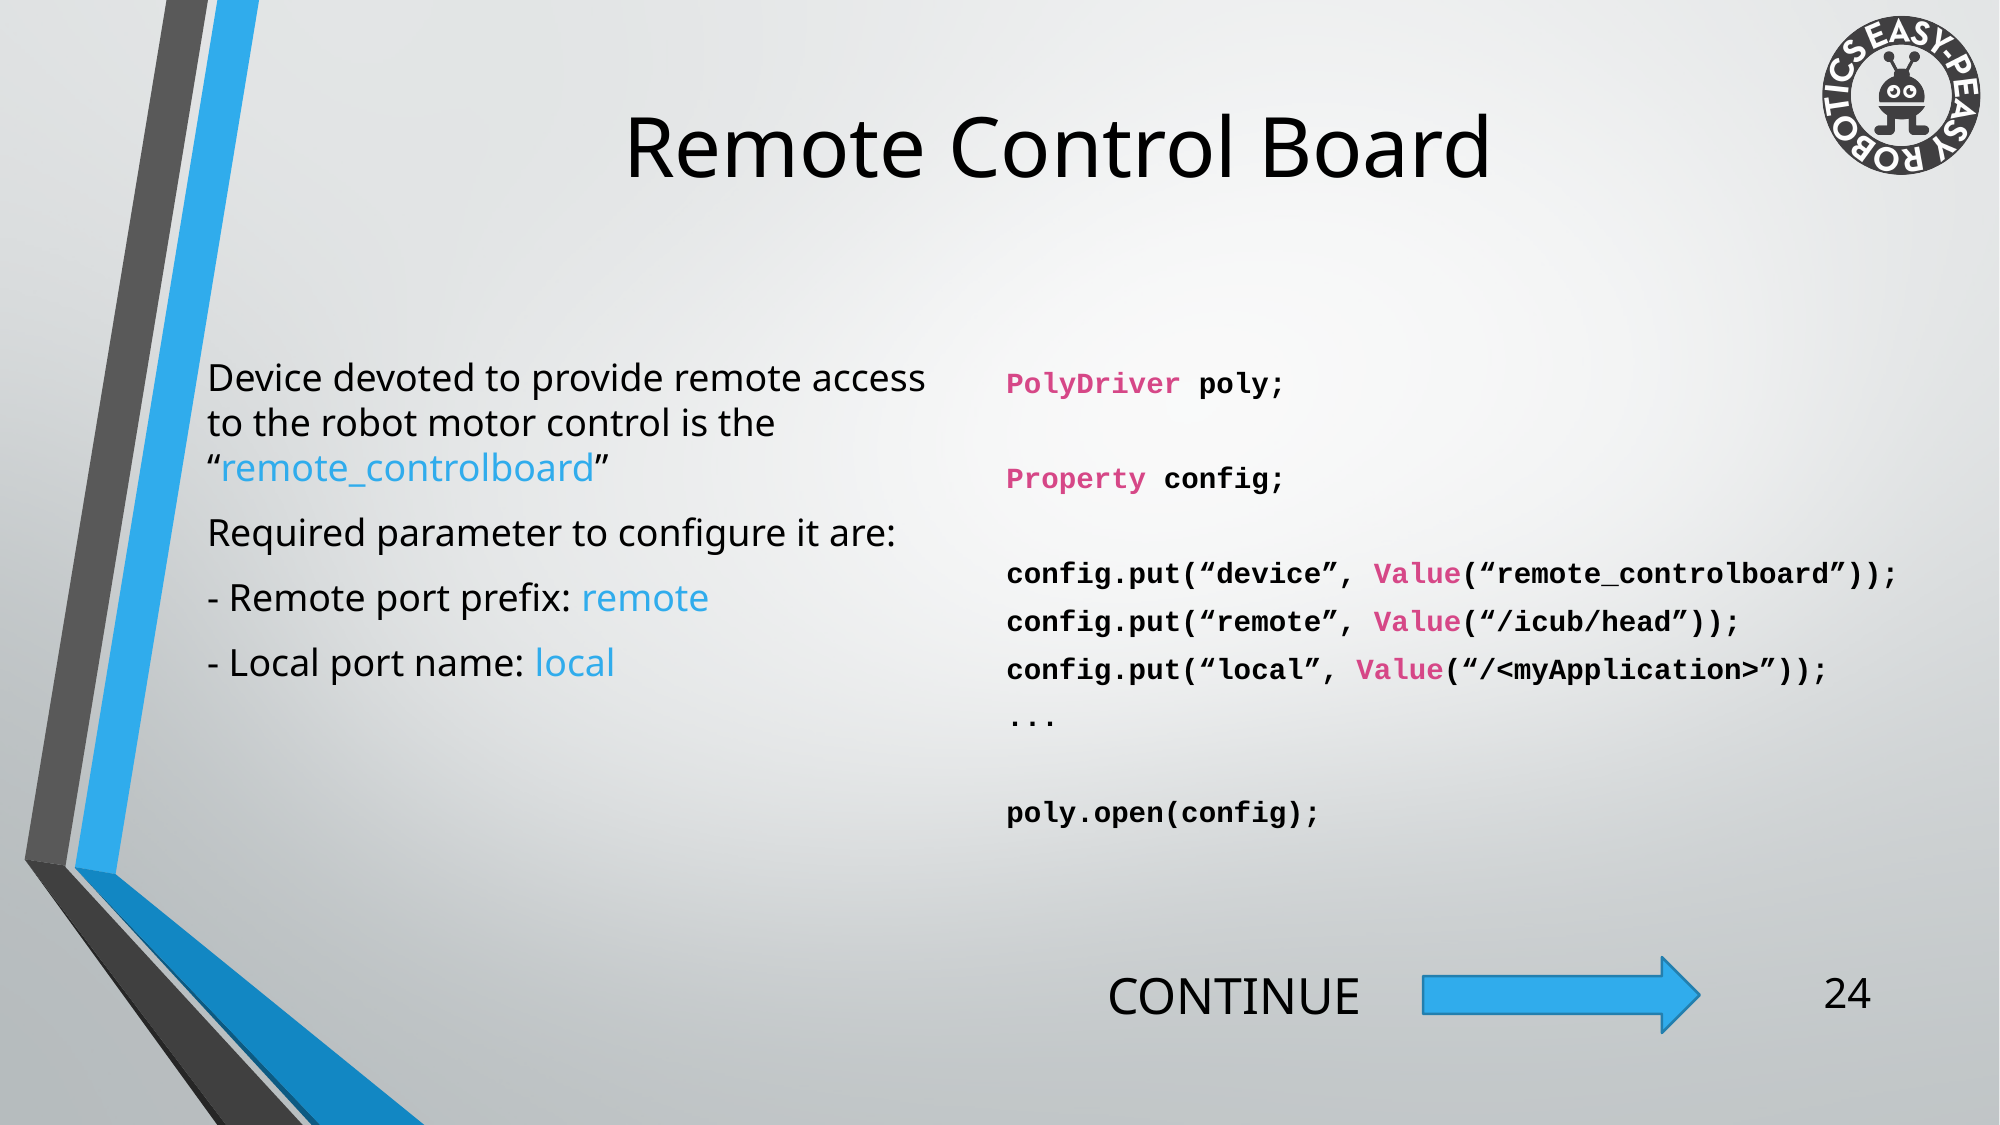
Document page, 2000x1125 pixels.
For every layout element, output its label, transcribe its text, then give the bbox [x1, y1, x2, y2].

slide_number 24 [1796, 965, 1887, 1025]
text_box [1421, 955, 1701, 1035]
text_box CONTINUE [1092, 957, 1377, 1032]
list PolyDriver poly; Property config; config.put(“device”, Value(“remote_controlboard”)); config.put(“remote”, Value(“/icub/head”)); config.put(“local”, Value(“/<myApplication>”)); ... poly.open(config); [983, 299, 1963, 988]
title Remote Control Board [237, 0, 1881, 288]
picture [1793, 0, 2000, 212]
list Device devoted to provide remote access to the robot motor control is the “remote_controlboard” Required parameter to configure it are: - Remote port prefix: remote - Local port name: local [184, 174, 960, 863]
